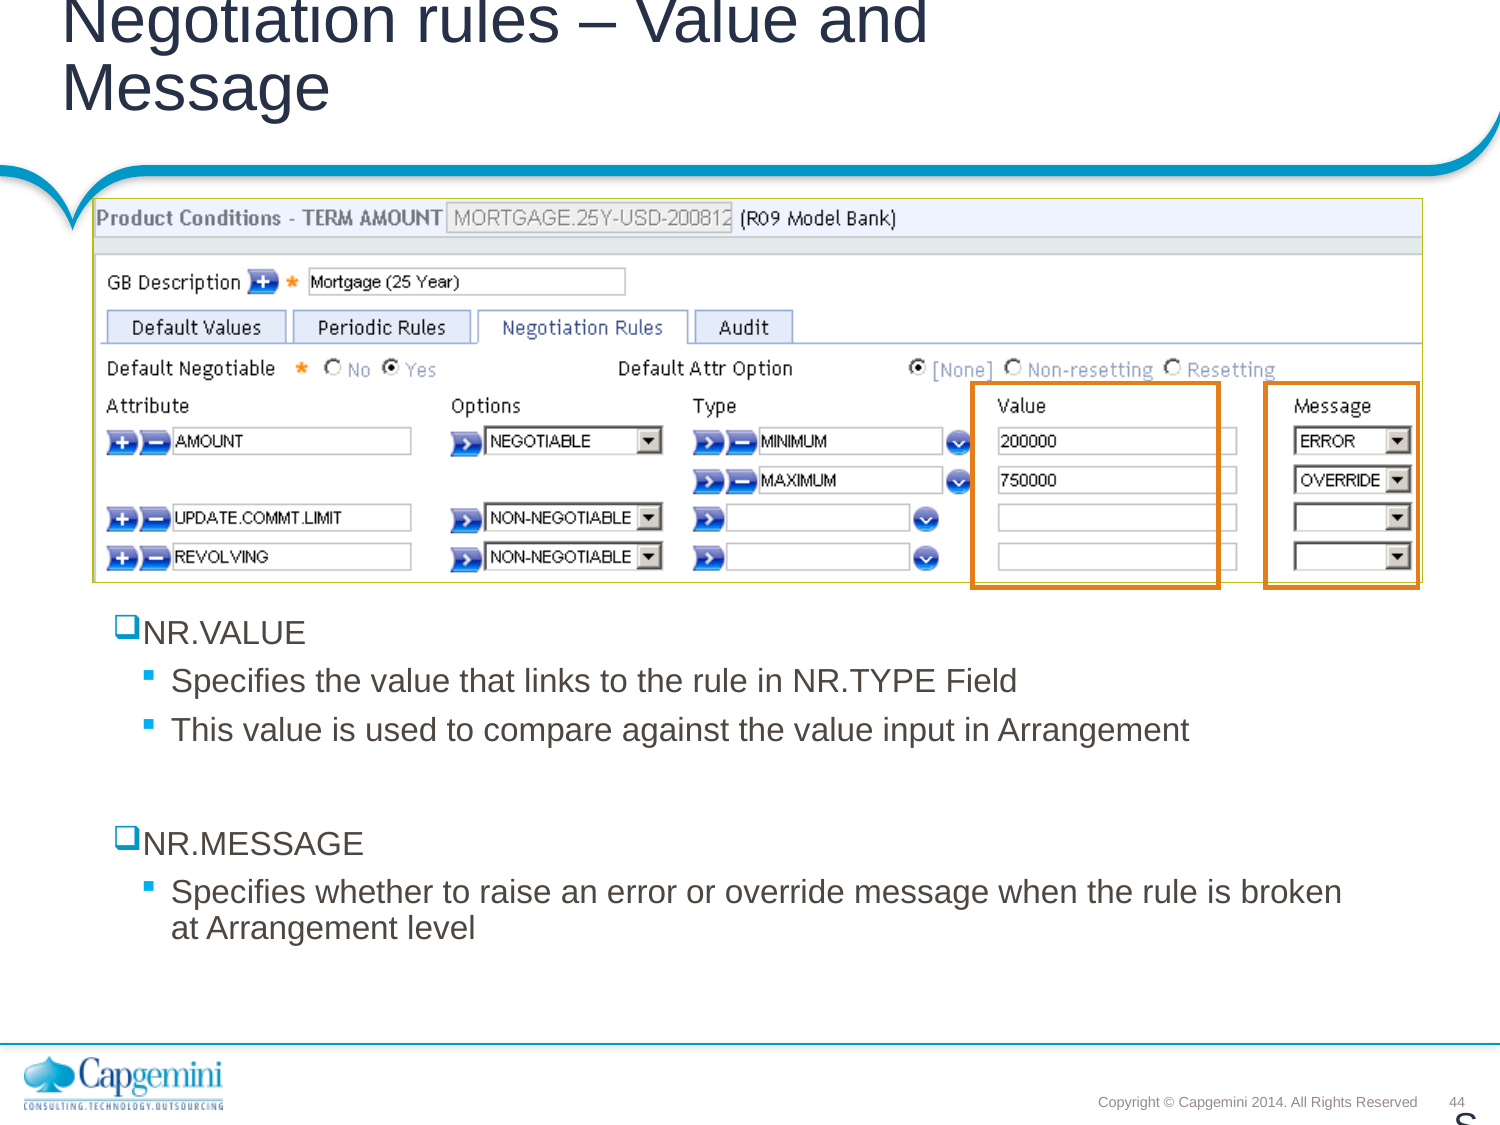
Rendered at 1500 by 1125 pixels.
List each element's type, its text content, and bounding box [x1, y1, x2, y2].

slide_number Slide 44 [1438, 1094, 1478, 1117]
picture [24, 1056, 223, 1110]
picture [93, 198, 1423, 583]
list NR.VALUE Specifies the value that links to the rule in NR.TYPE Field This value is used to compare against the value input in Arrangement NR.MESSAGE Specifies whether to raise an error or override message when the rule is broken at Arrangement level [112, 589, 1388, 1047]
title Negotiation rules – Value and Message [12, 23, 1163, 90]
